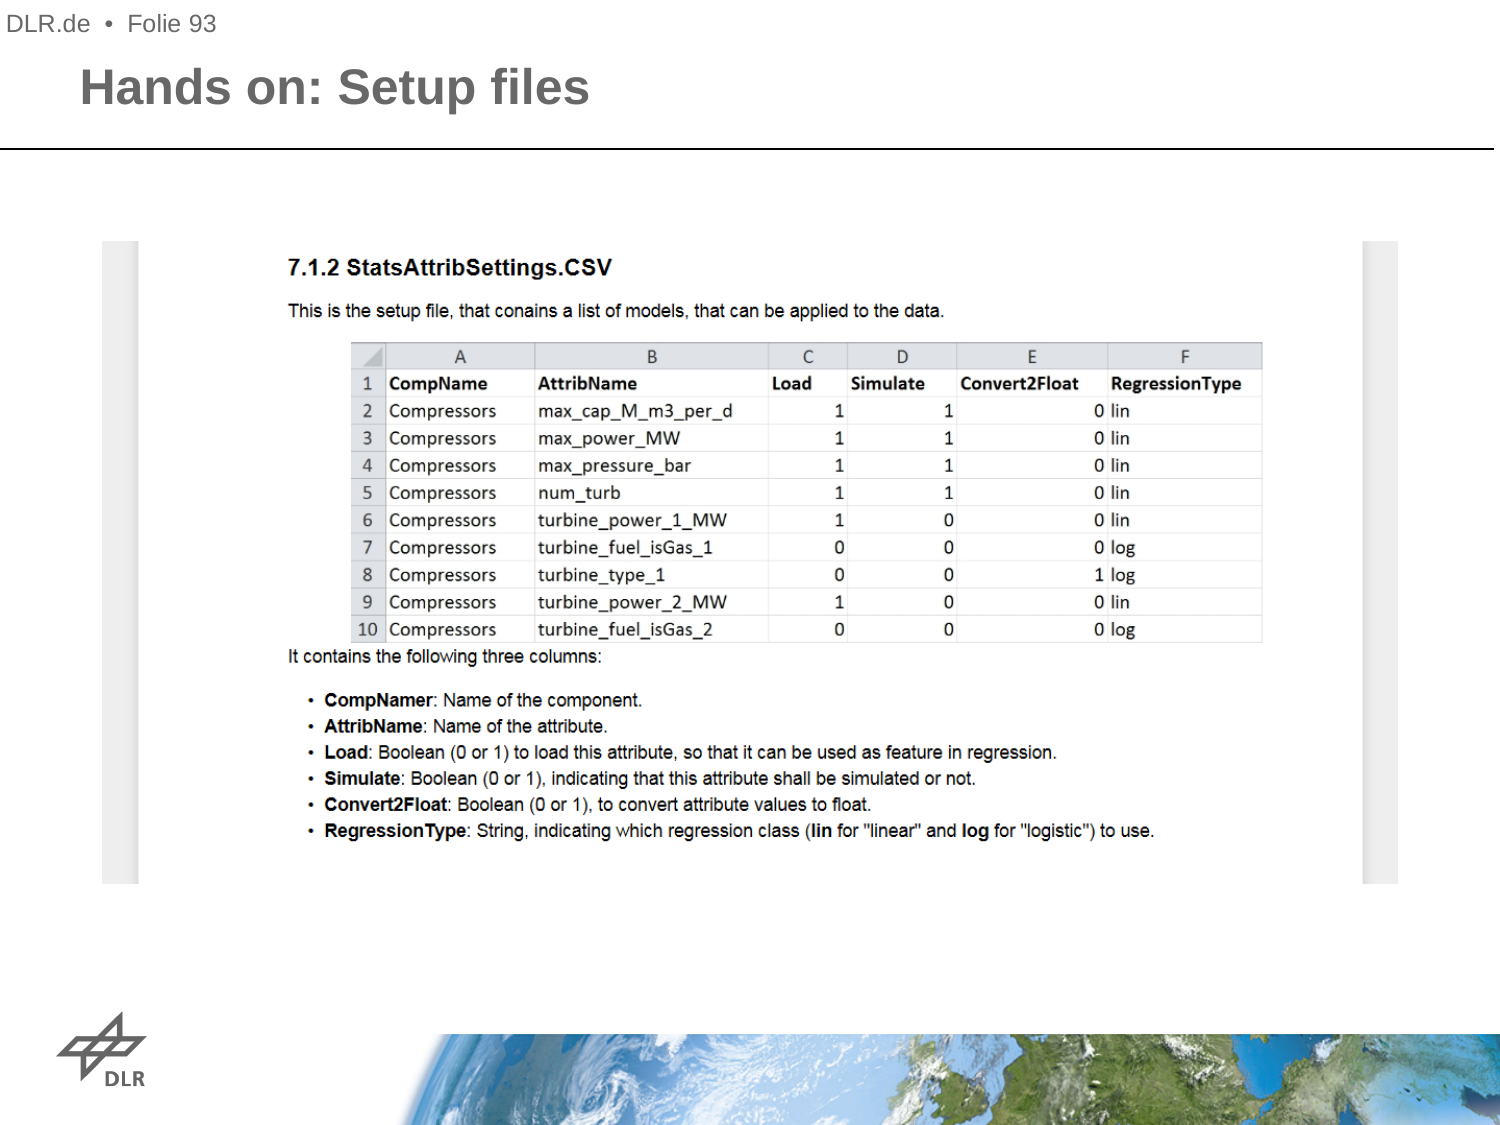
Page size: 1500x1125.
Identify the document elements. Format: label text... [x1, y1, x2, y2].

slide_number DLR.de • Folie 93 [5, 7, 263, 30]
picture [101, 241, 1399, 884]
text_box Hands on: Setup files [79, 54, 1421, 138]
picture [0, 1007, 1500, 1125]
